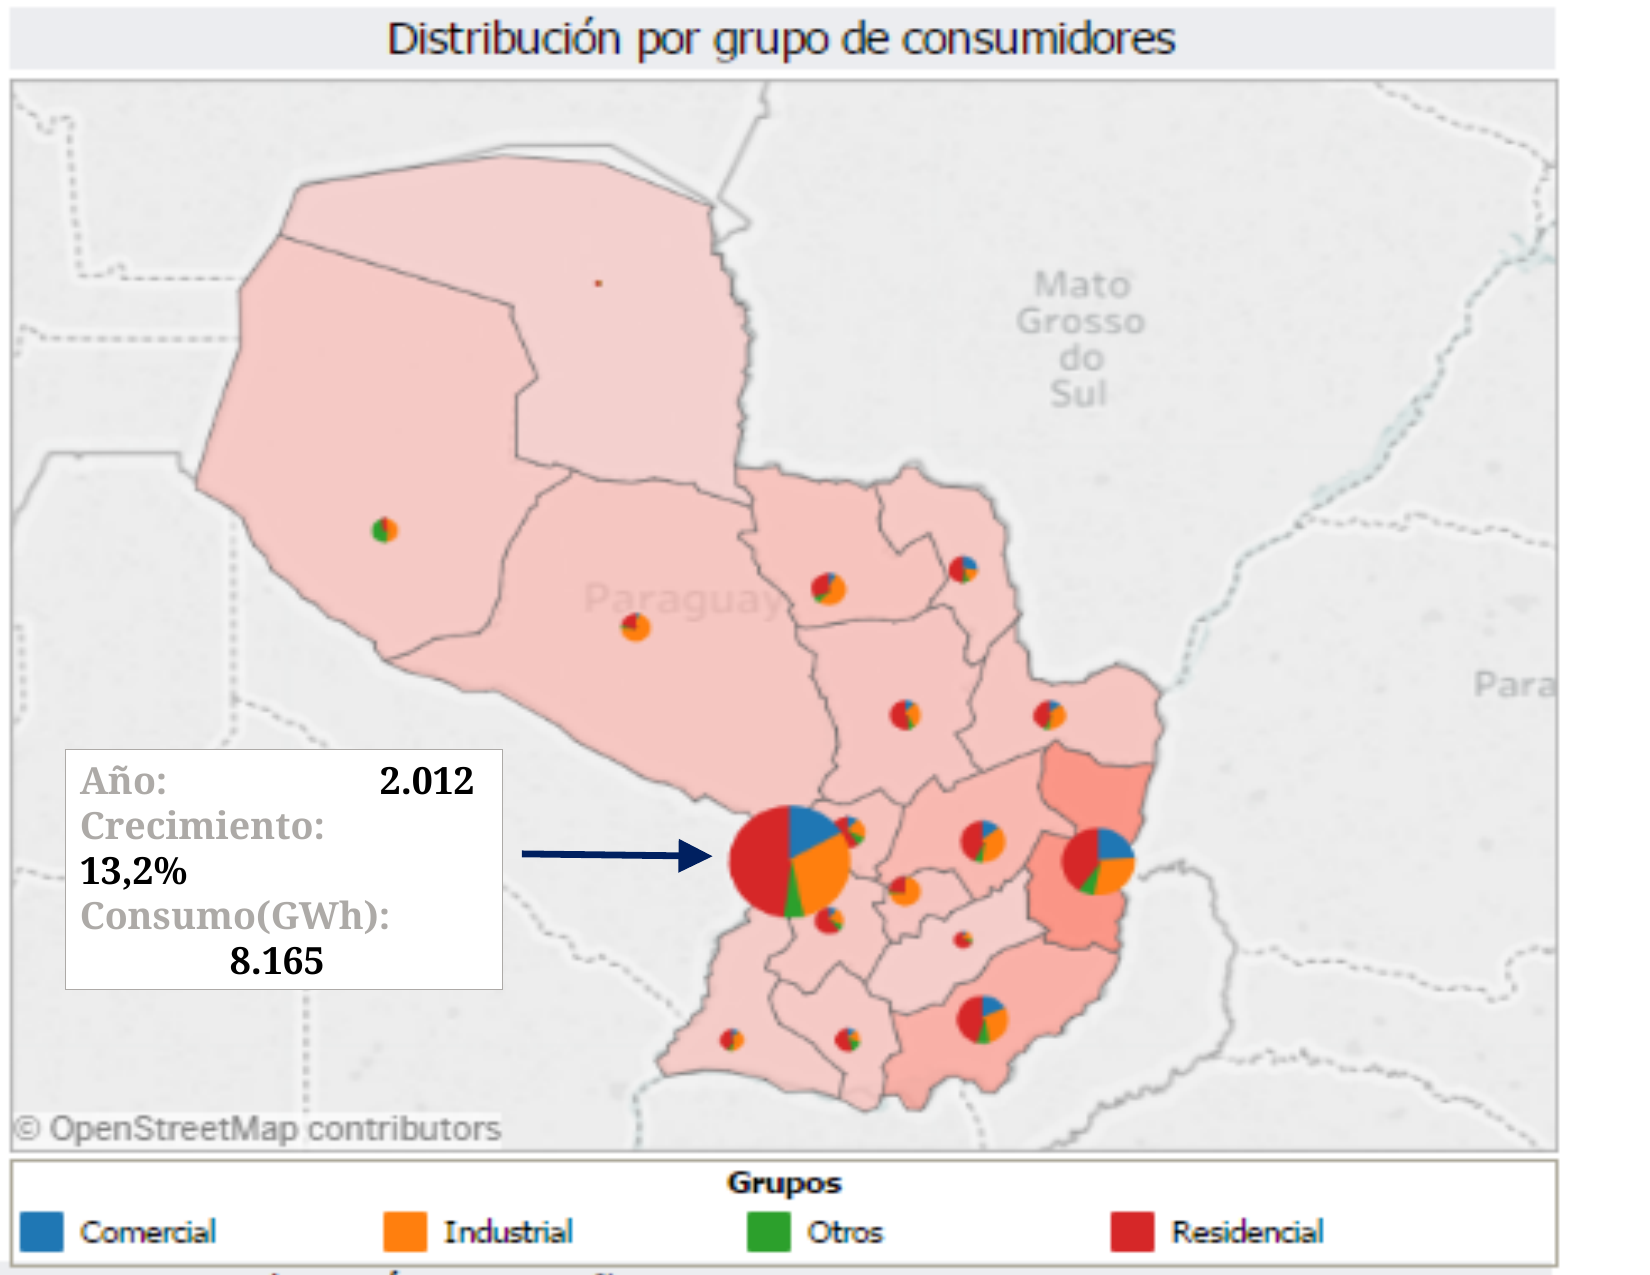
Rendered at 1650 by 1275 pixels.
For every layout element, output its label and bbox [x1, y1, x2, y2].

picture [0, 0, 1580, 1275]
text_box [521, 853, 713, 857]
